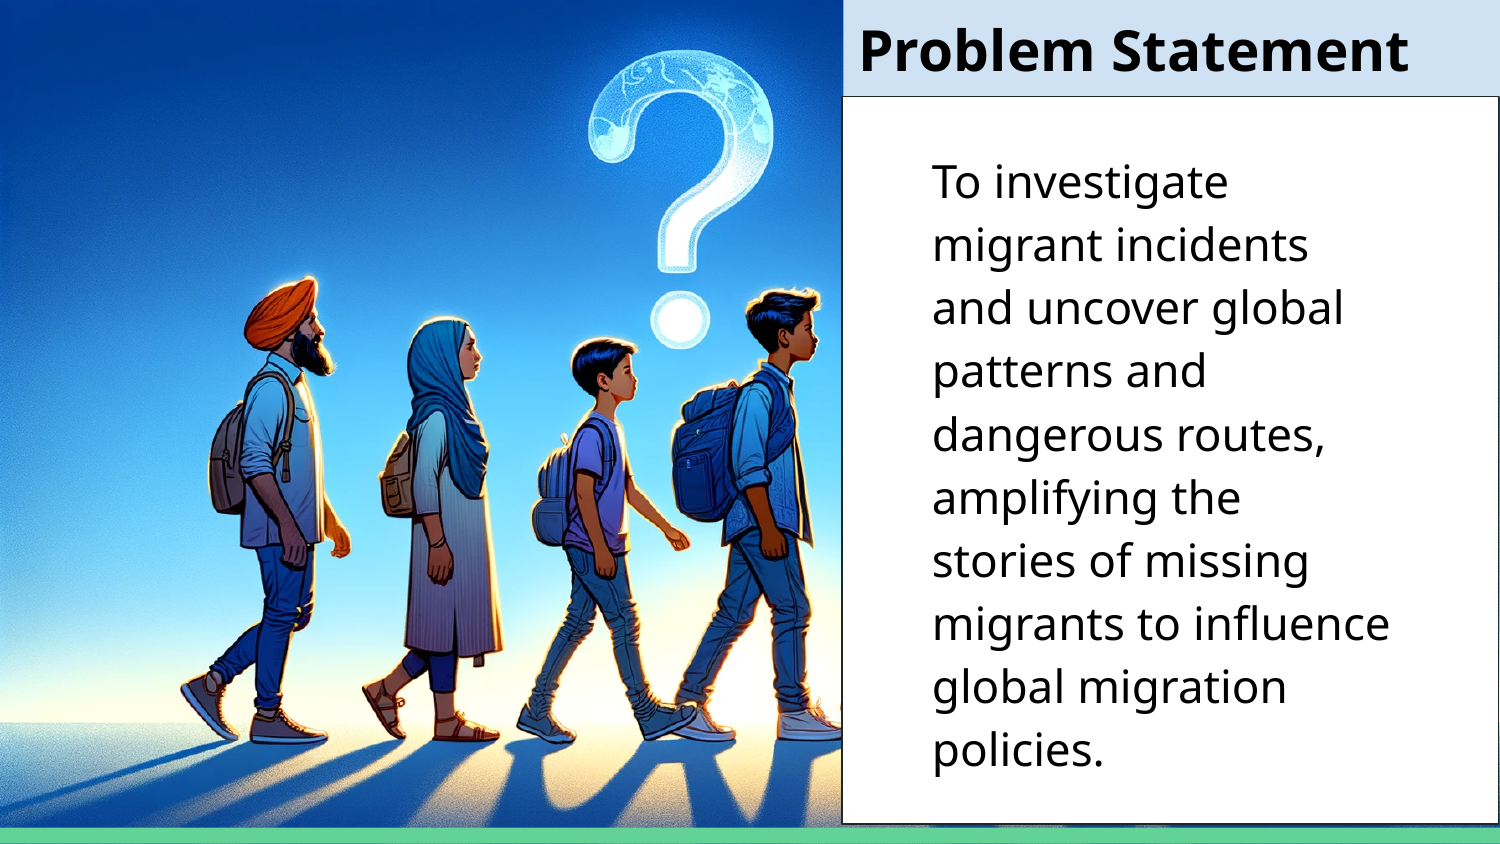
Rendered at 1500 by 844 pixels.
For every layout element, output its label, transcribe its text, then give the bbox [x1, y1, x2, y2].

picture [0, 0, 1500, 827]
text_box To investigate migrant incidents and uncover global patterns and dangerous routes, amplifying the stories of missing migrants to influence global migration policies. [841, 96, 1499, 824]
title Problem Statement [843, 0, 1500, 97]
